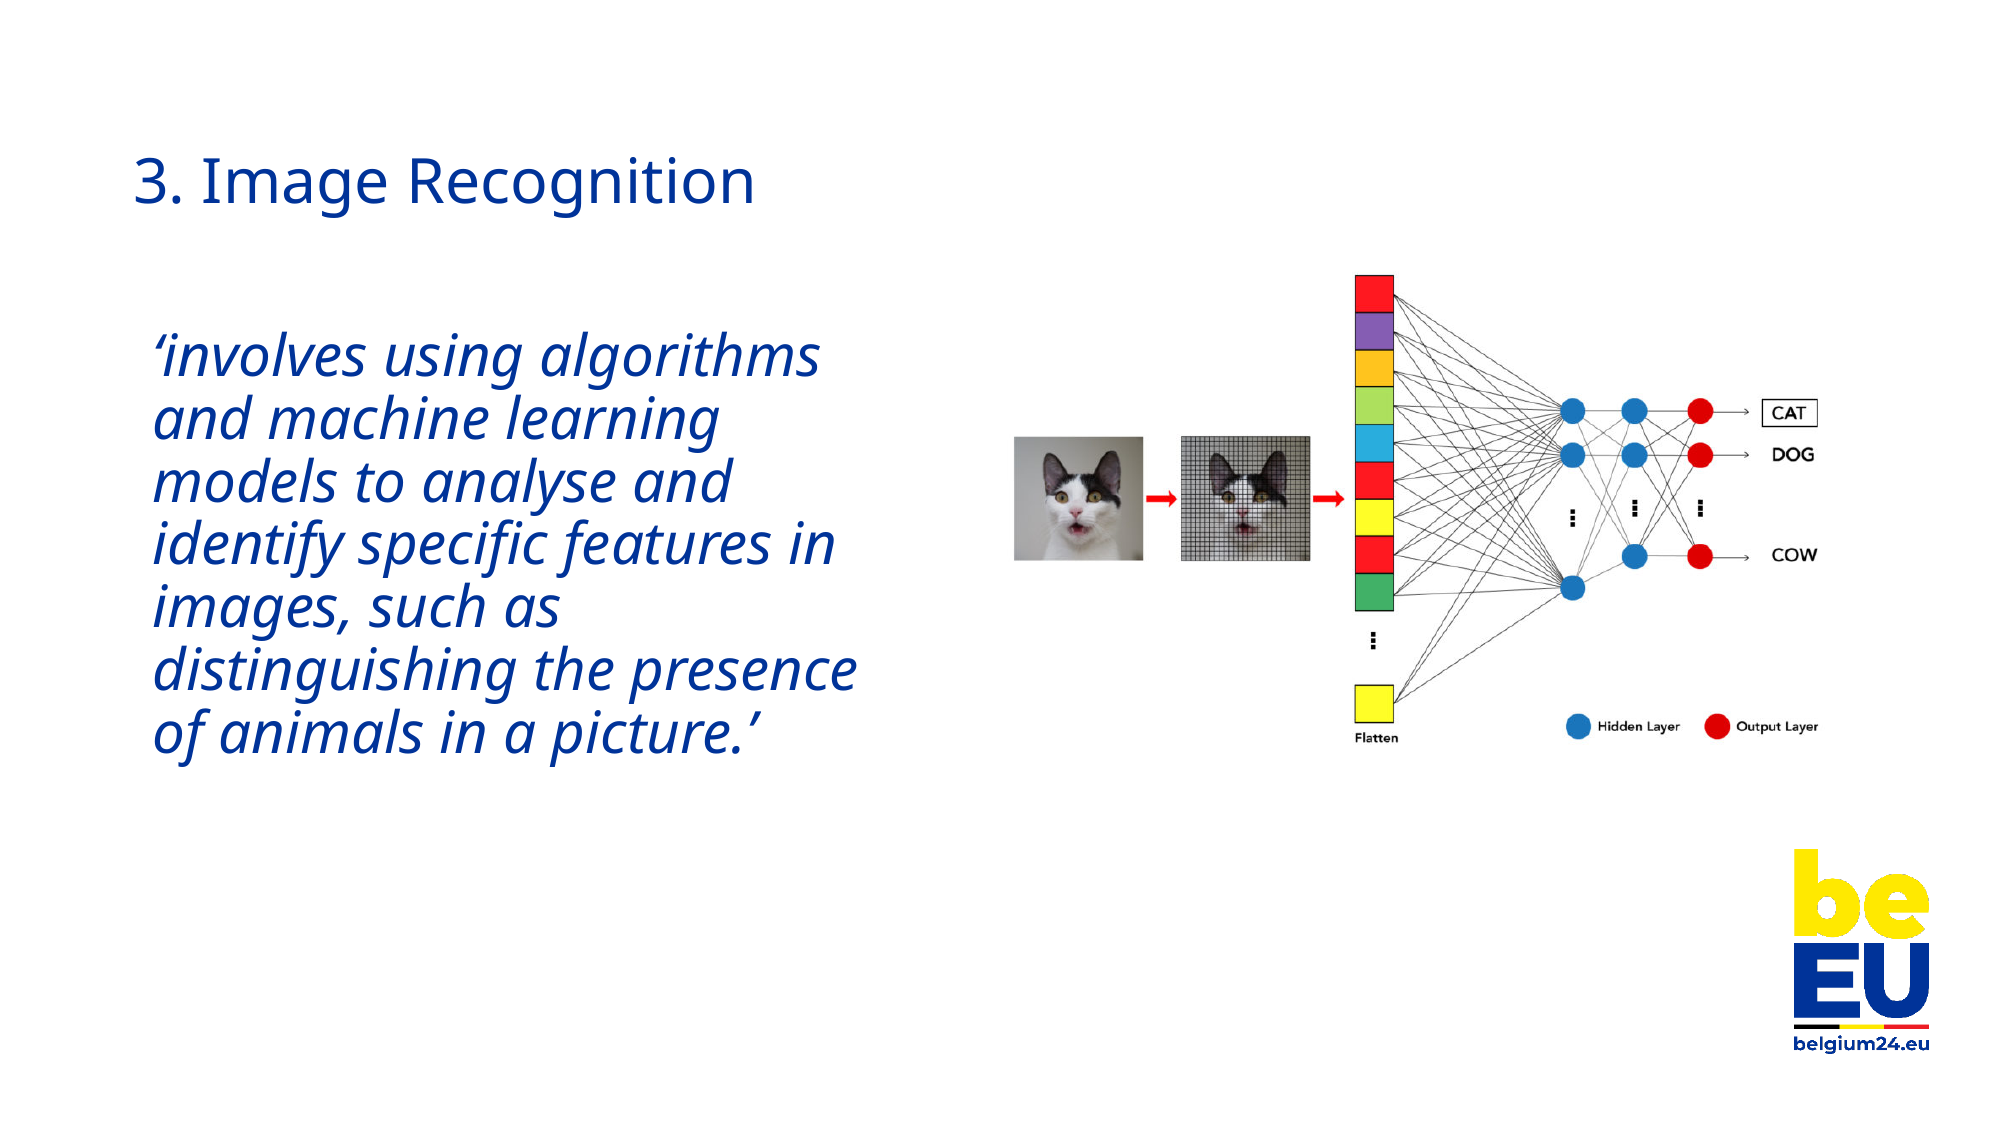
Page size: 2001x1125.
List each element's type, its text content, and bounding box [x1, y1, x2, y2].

picture [1794, 849, 1929, 1054]
picture [980, 243, 1846, 769]
title 3. Image Recognition [118, 74, 981, 293]
list ‘involves using algorithms and machine learning models to analyse and identify specific features in images, such as distinguishing the presence of animals in a picture.’ [137, 318, 922, 915]
